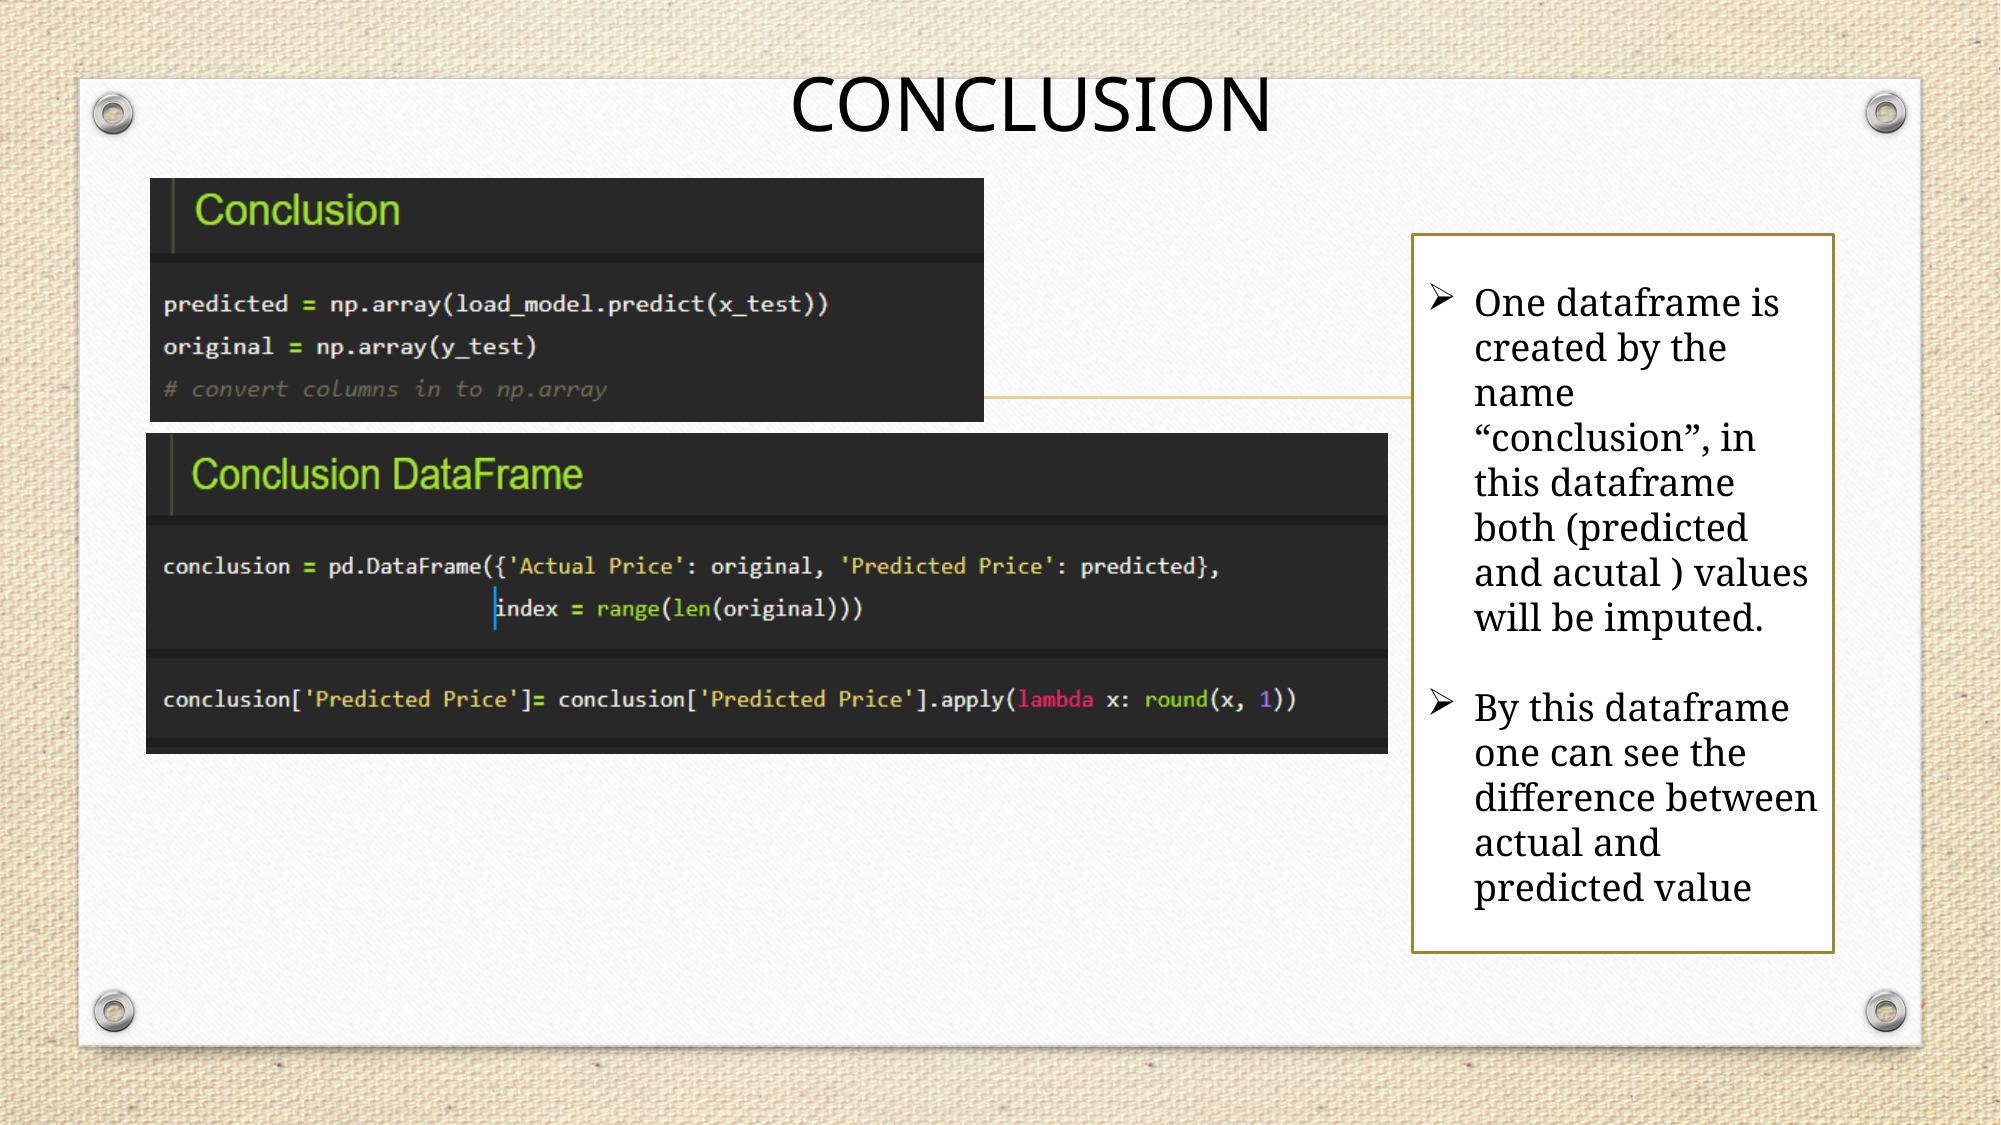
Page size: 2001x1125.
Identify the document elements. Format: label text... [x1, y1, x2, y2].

text_box One dataframe is created by the name “conclusion”, in this dataframe both (predicted and acutal ) values will be imputed. By this dataframe one can see the difference between actual and predicted value [1411, 233, 1835, 954]
picture [0, 0, 2001, 1125]
text_box Conclusion [285, 48, 1780, 167]
